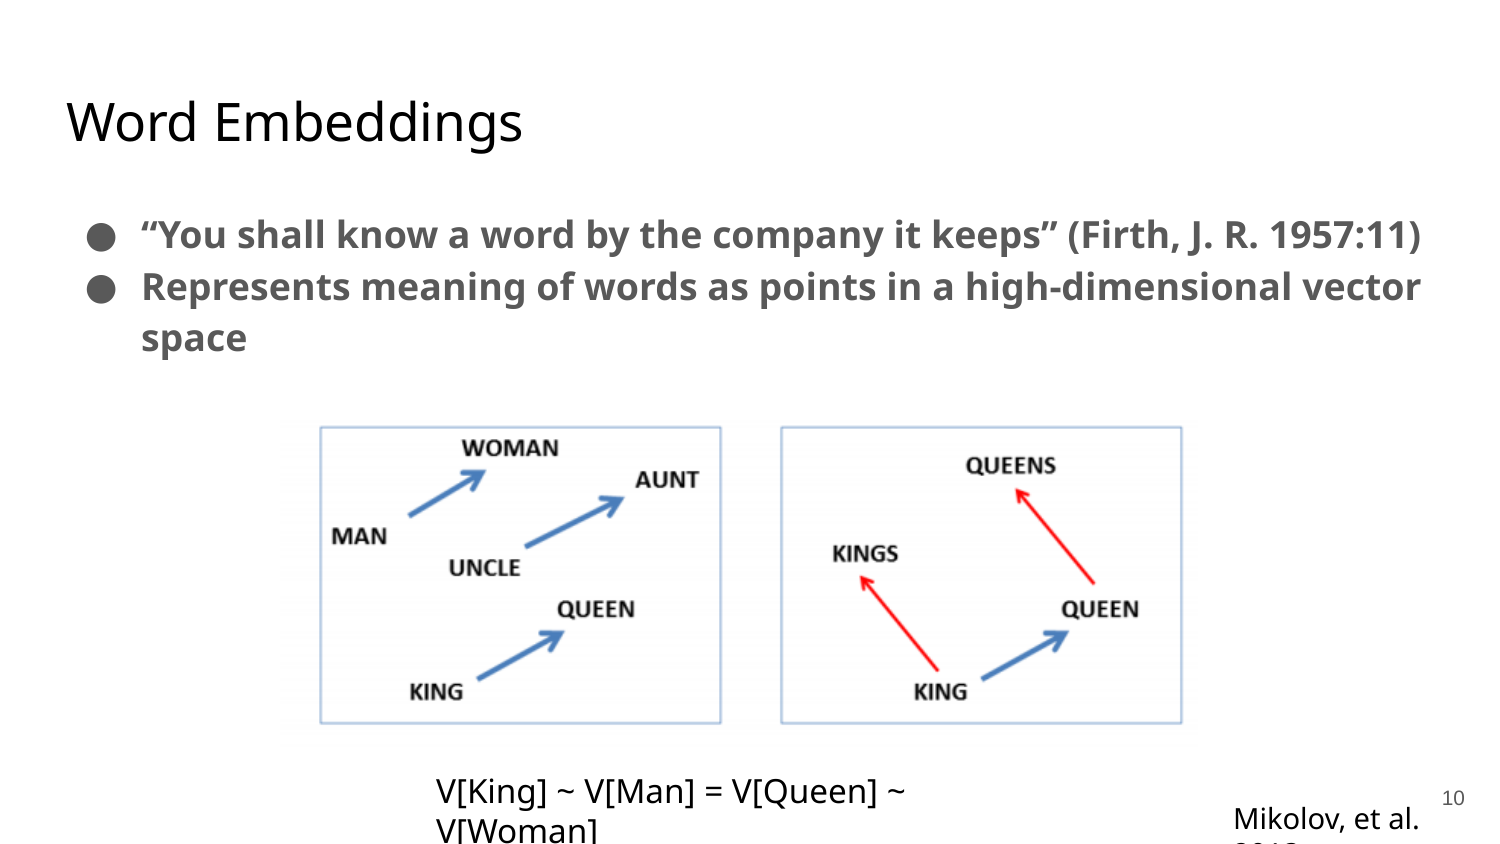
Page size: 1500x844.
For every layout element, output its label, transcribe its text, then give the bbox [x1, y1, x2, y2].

slide_number ‹#› [1389, 764, 1480, 830]
picture [280, 396, 1220, 764]
text_box Mikolov, et al. 2013 [1218, 793, 1500, 844]
text_box V[King] ~ V[Man] = V[Queen] ~ V[Woman] [420, 772, 1080, 844]
title Word Embeddings [51, 72, 1449, 167]
list “You shall know a word by the company it keeps” (Firth, J. R. 1957:11) Represents meaning of words as points in a high-dimensional vector space [51, 189, 1449, 750]
